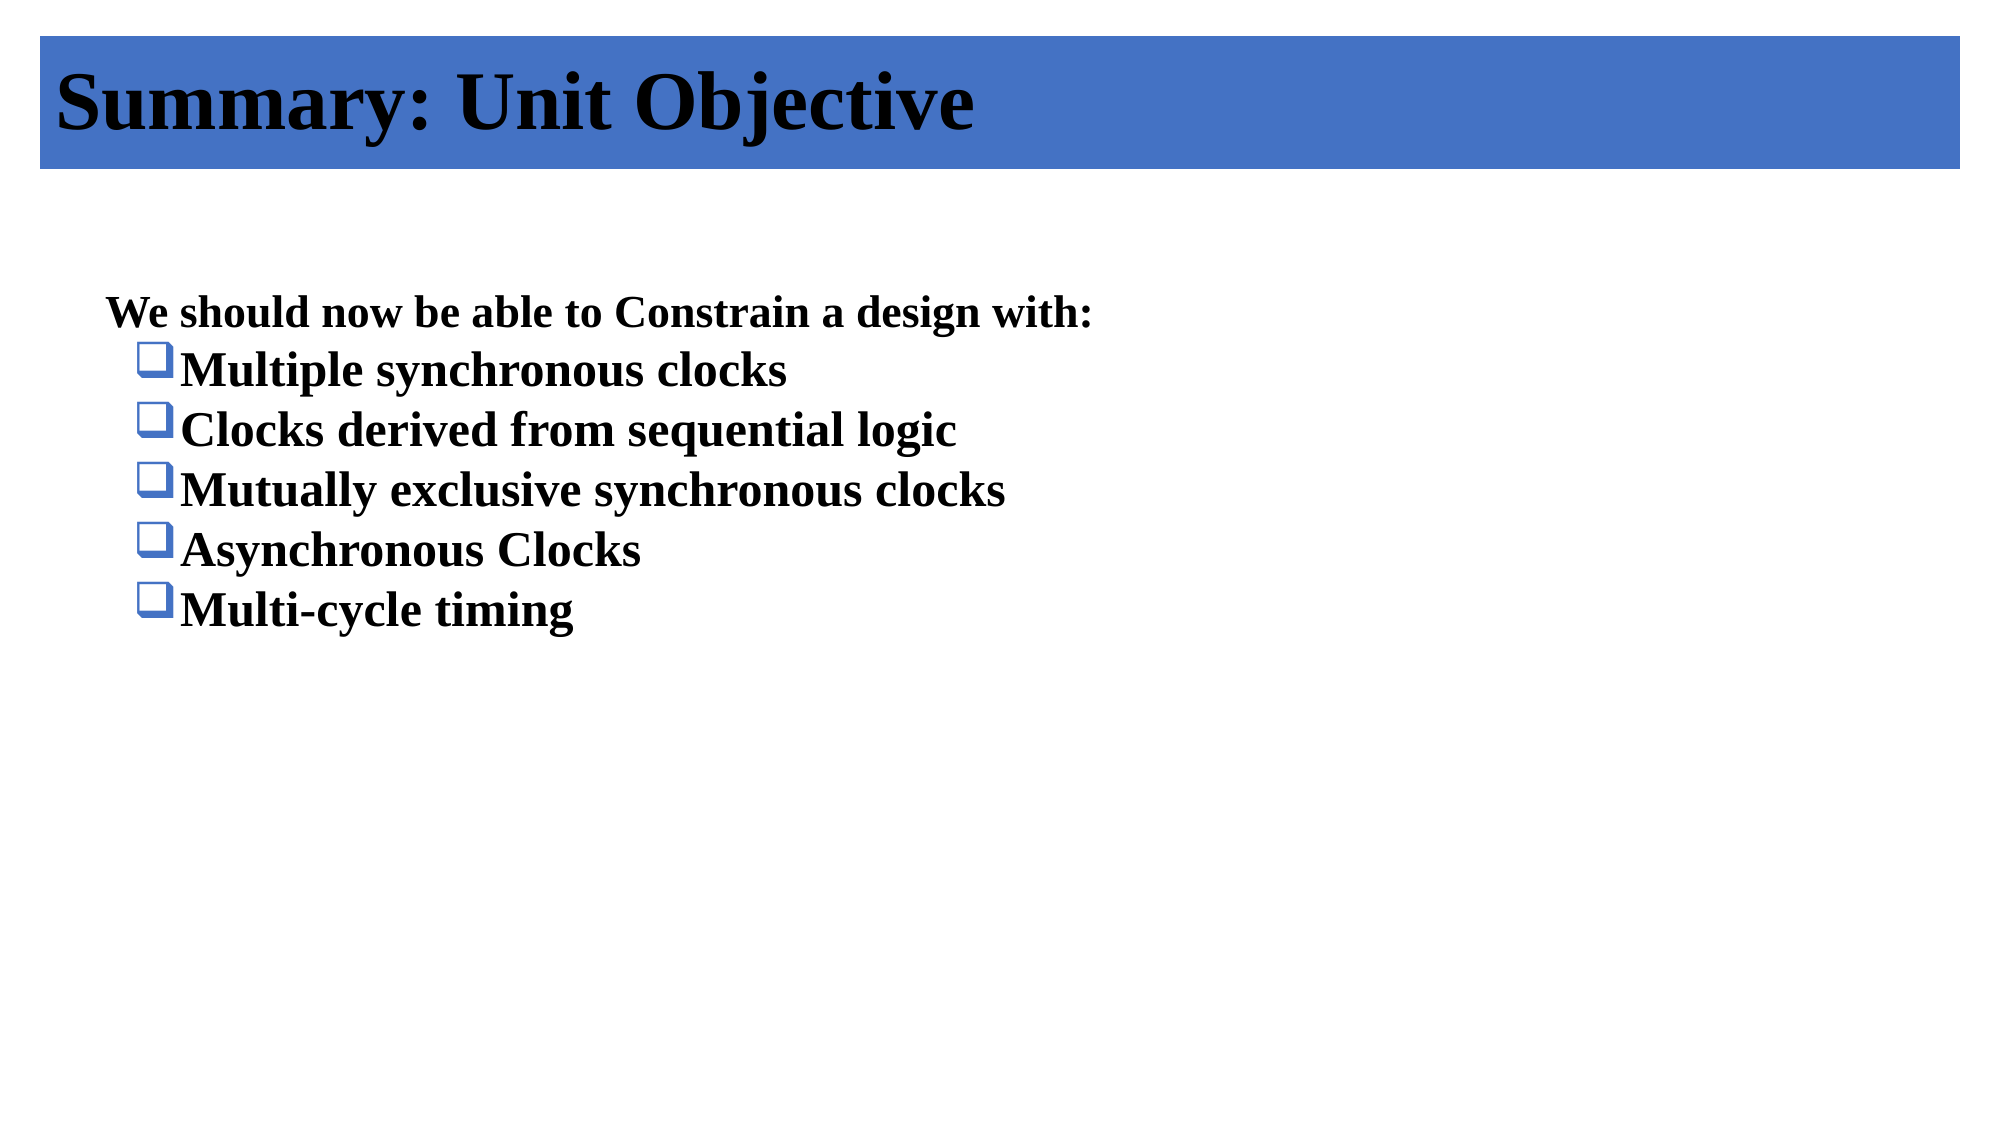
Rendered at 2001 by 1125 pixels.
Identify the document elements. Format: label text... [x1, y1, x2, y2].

text_box We should now be able to Constrain a design with: Multiple synchronous clocks Clocks derived from sequential logic Mutually exclusive synchronous clocks Asynchronous Clocks Multi-cycle timing [90, 273, 1614, 644]
title Summary: Unit Objective [40, 36, 1960, 169]
